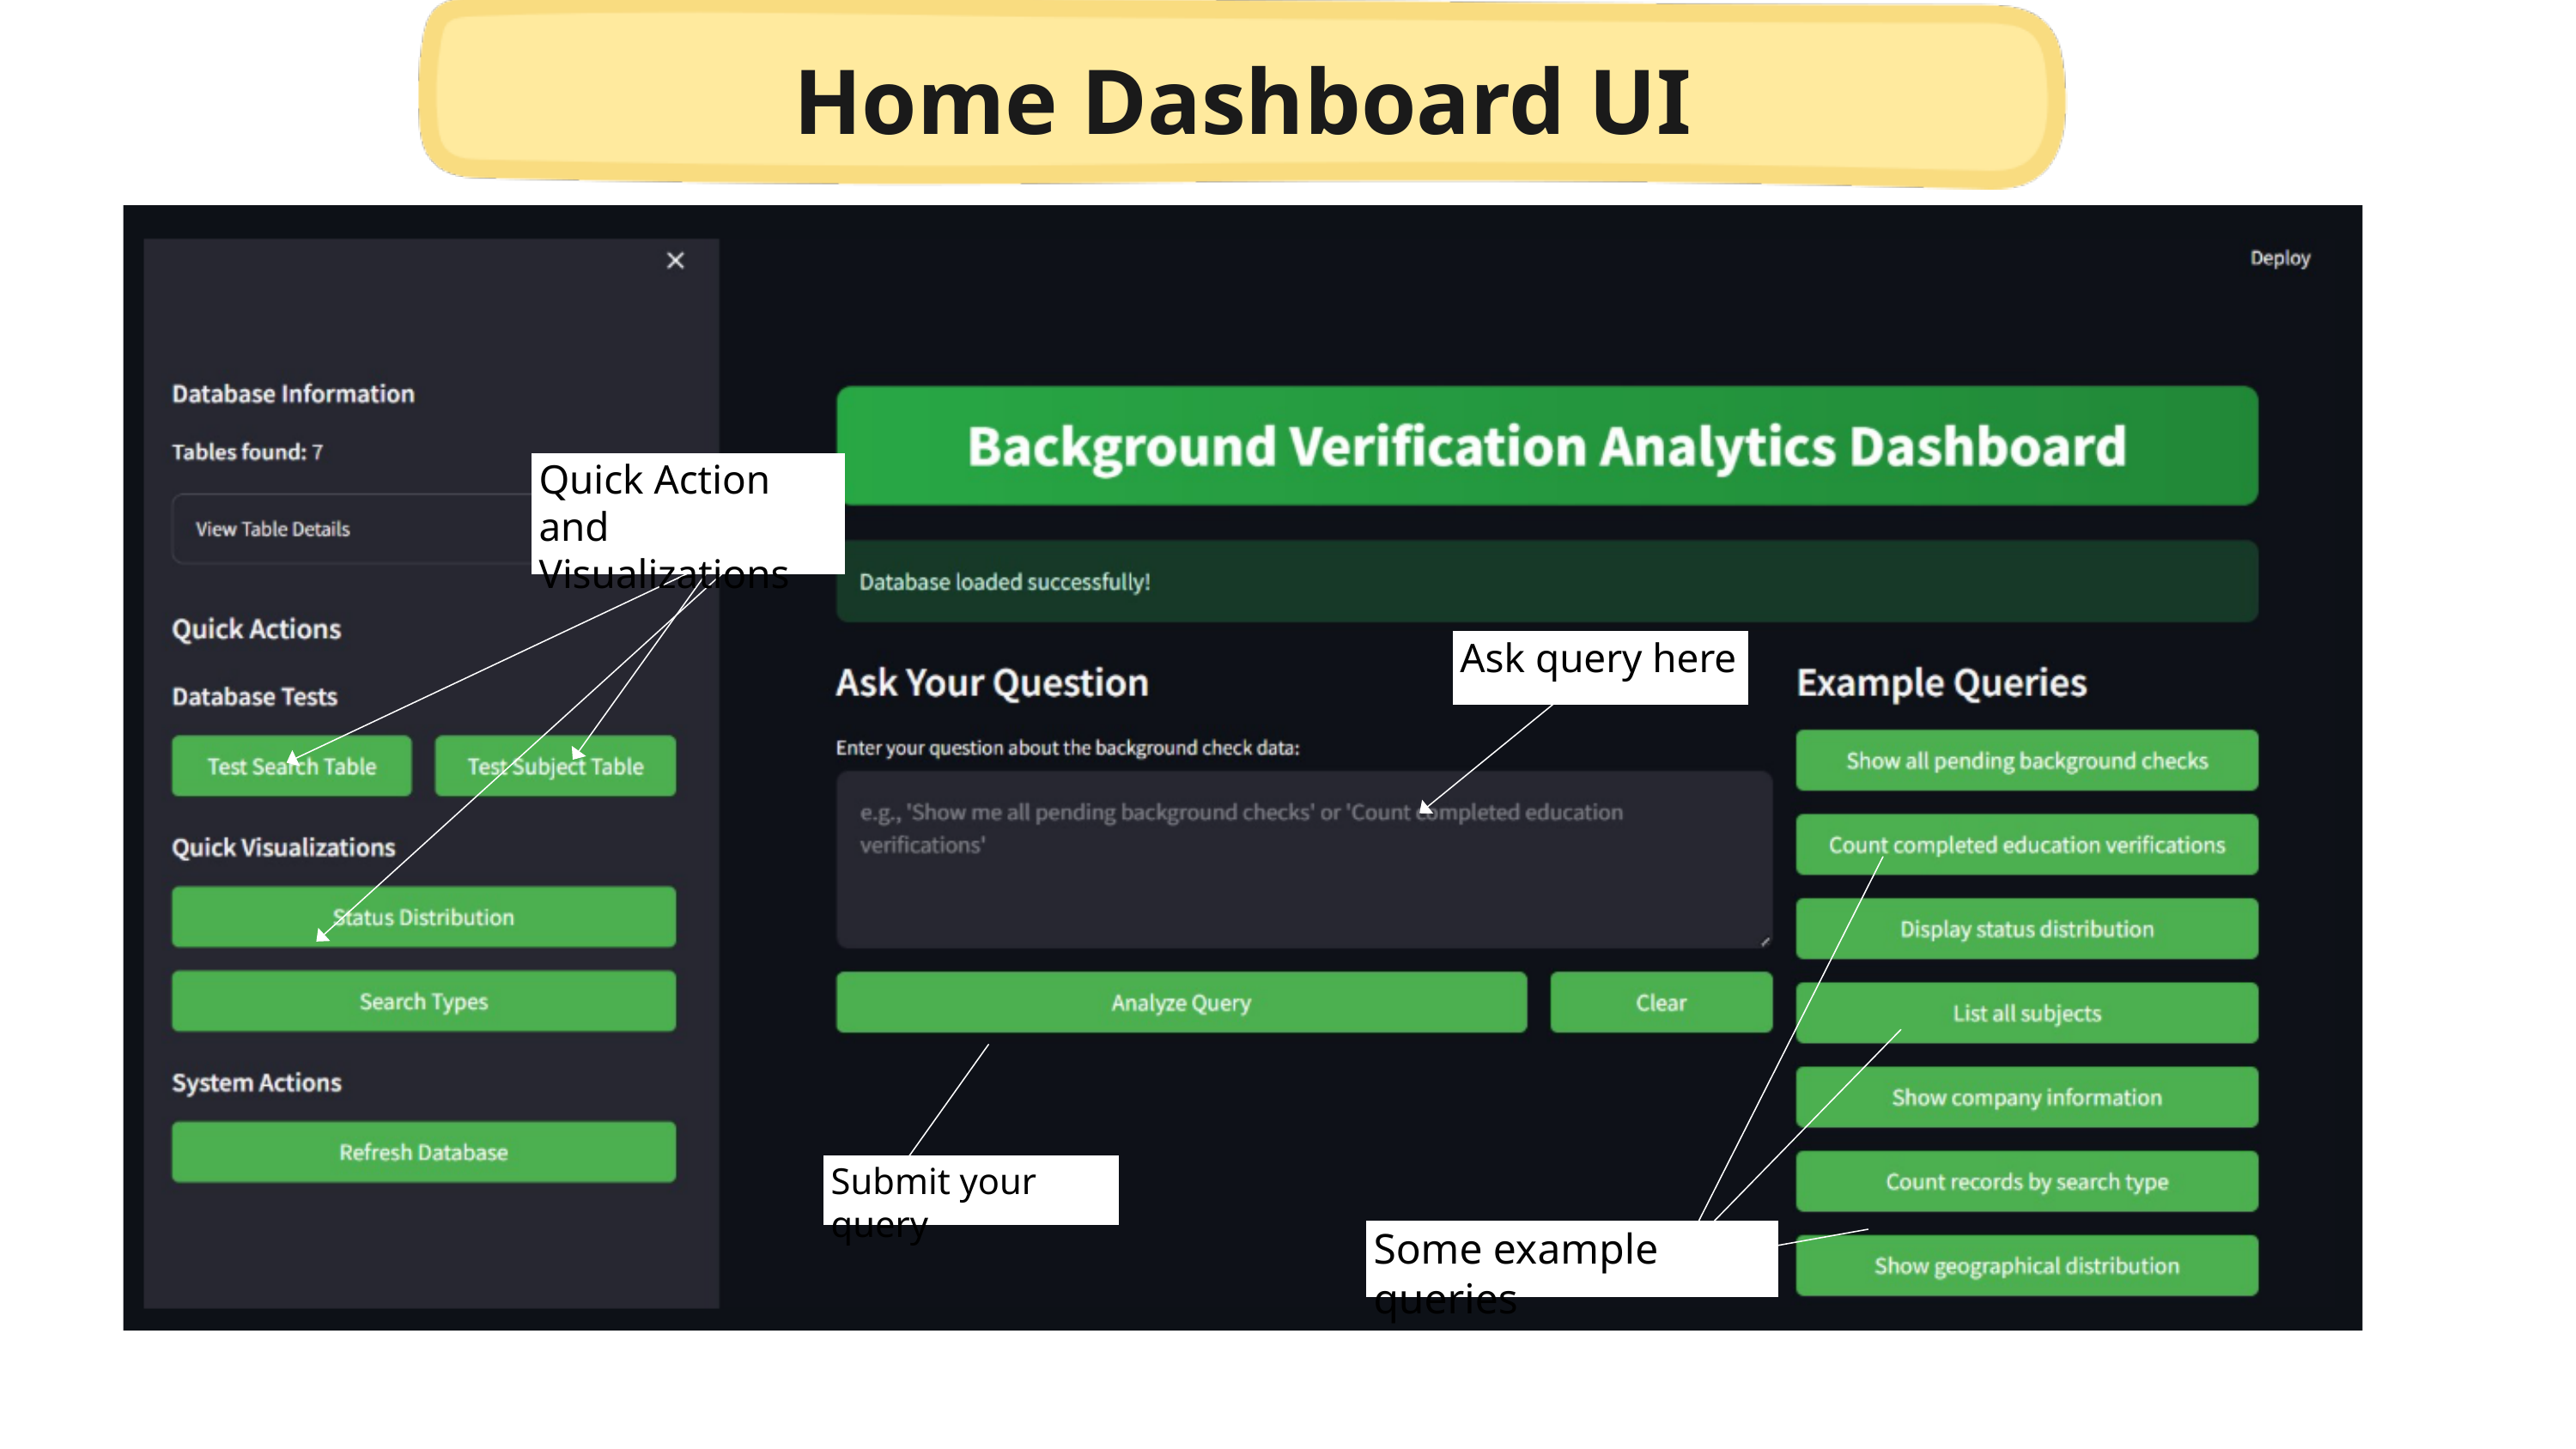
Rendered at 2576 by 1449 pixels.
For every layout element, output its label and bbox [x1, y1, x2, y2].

text_box [1452, 630, 1749, 705]
text_box [123, 204, 2363, 1331]
text_box [531, 452, 845, 575]
text_box [823, 1155, 1120, 1225]
text_box [343, 24, 2142, 175]
text_box [1366, 1221, 1778, 1298]
text_box [417, 185, 2069, 191]
text_box [417, 0, 2069, 23]
